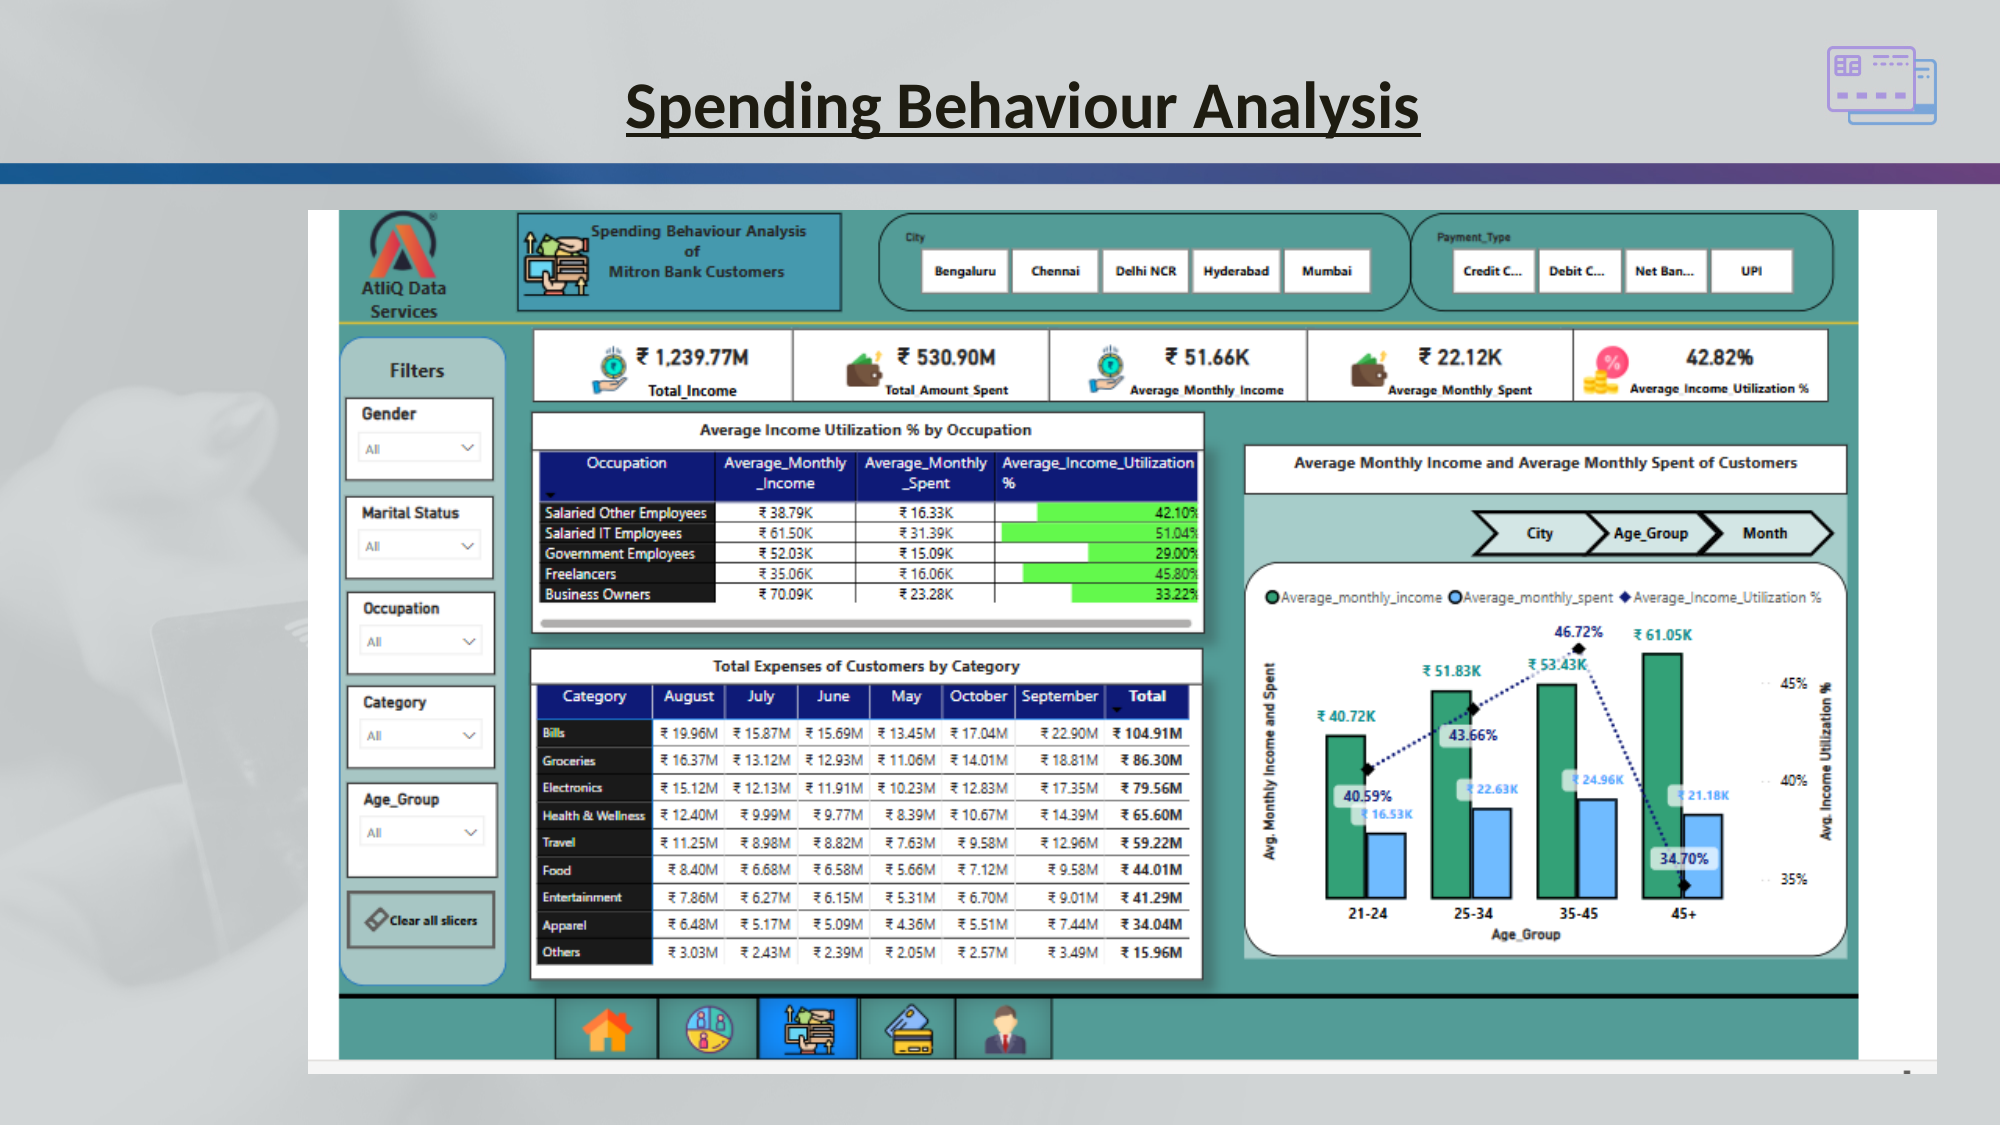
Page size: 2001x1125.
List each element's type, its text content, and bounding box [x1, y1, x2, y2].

title Spending Behaviour Analysis [303, 36, 1745, 168]
picture [0, 0, 2000, 1125]
